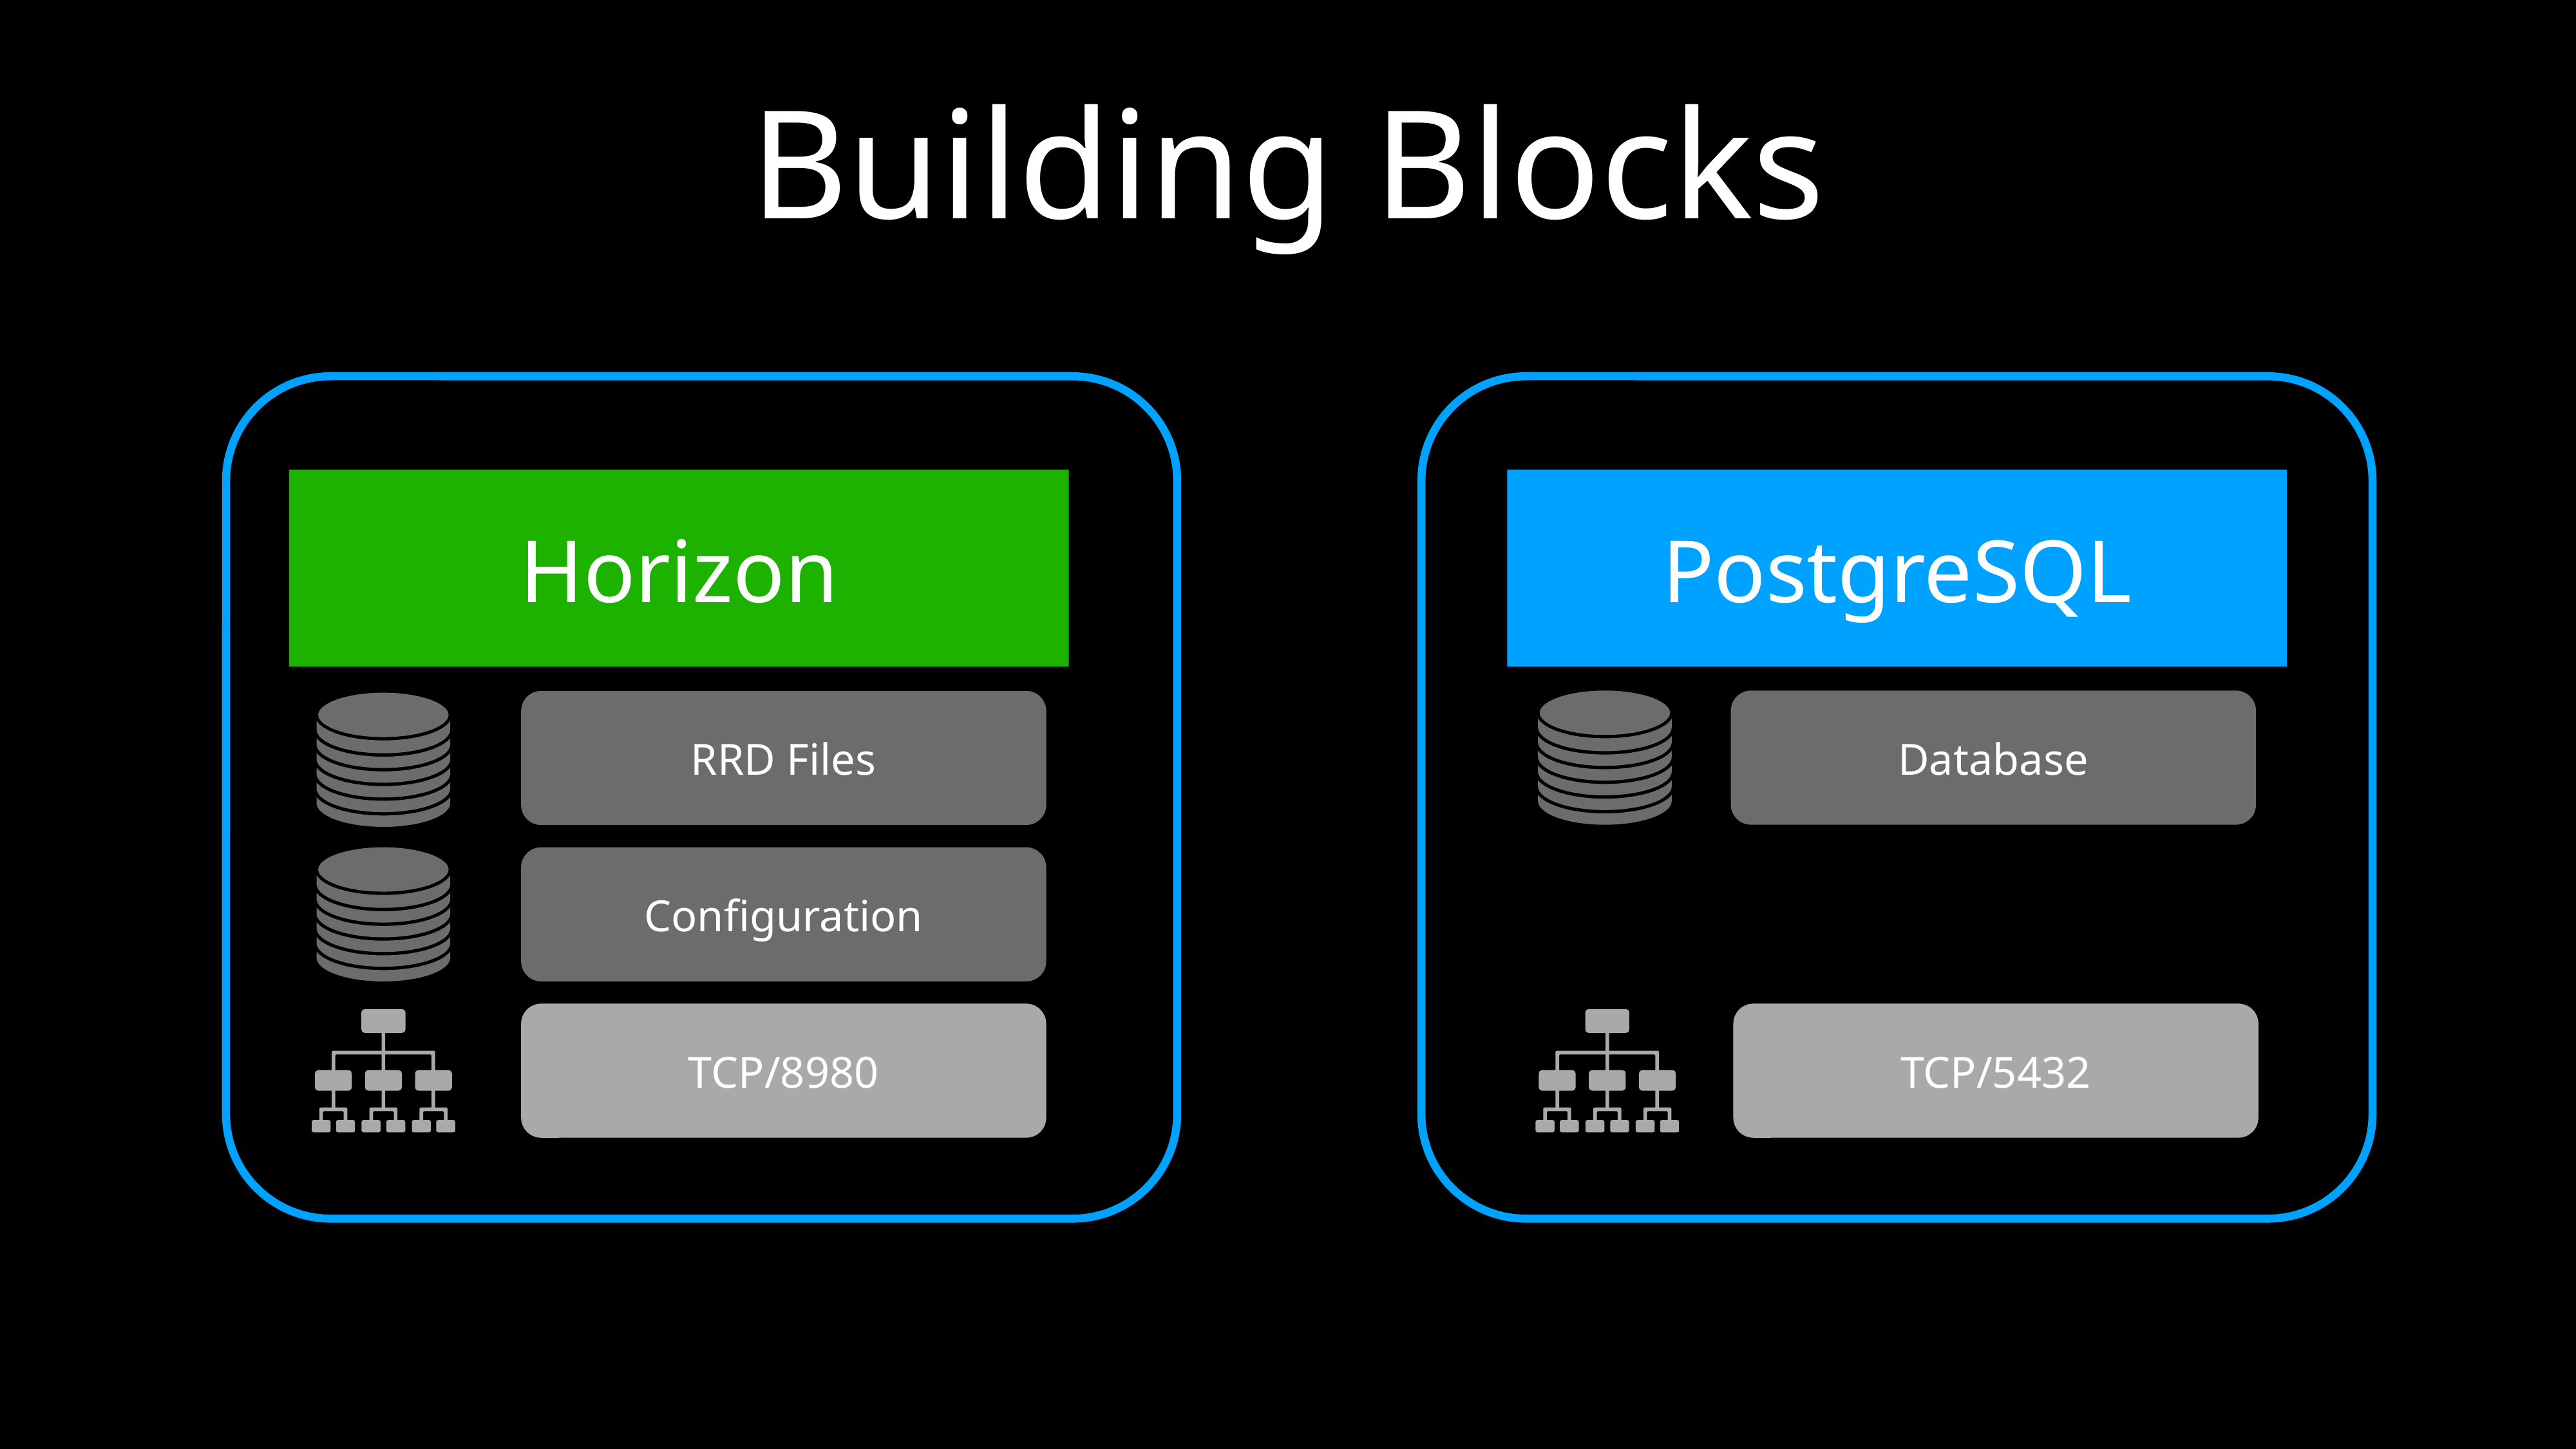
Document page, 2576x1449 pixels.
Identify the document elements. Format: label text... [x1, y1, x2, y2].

text_box [316, 875, 451, 908]
text_box Horizon [289, 469, 1069, 667]
text_box [316, 907, 451, 938]
text_box [316, 721, 451, 753]
text_box [1421, 376, 2373, 1219]
text_box [316, 767, 451, 798]
text_box [225, 376, 1177, 1219]
text_box [312, 1009, 455, 1133]
text_box RRD Files [521, 690, 1046, 826]
text_box [316, 951, 451, 981]
text_box [316, 782, 451, 813]
text_box Configuration [521, 847, 1046, 981]
text_box [318, 847, 449, 892]
text_box [318, 692, 449, 737]
text_box [316, 753, 451, 783]
text_box [316, 738, 451, 768]
text_box [316, 797, 451, 827]
text_box [316, 936, 451, 967]
text_box TCP/8980 [521, 1003, 1046, 1138]
text_box TCP/5432 [1733, 1003, 2259, 1138]
text_box [1535, 1009, 1680, 1133]
text_box [316, 922, 451, 952]
title Building Blocks [178, 37, 2398, 279]
text_box [316, 893, 451, 923]
